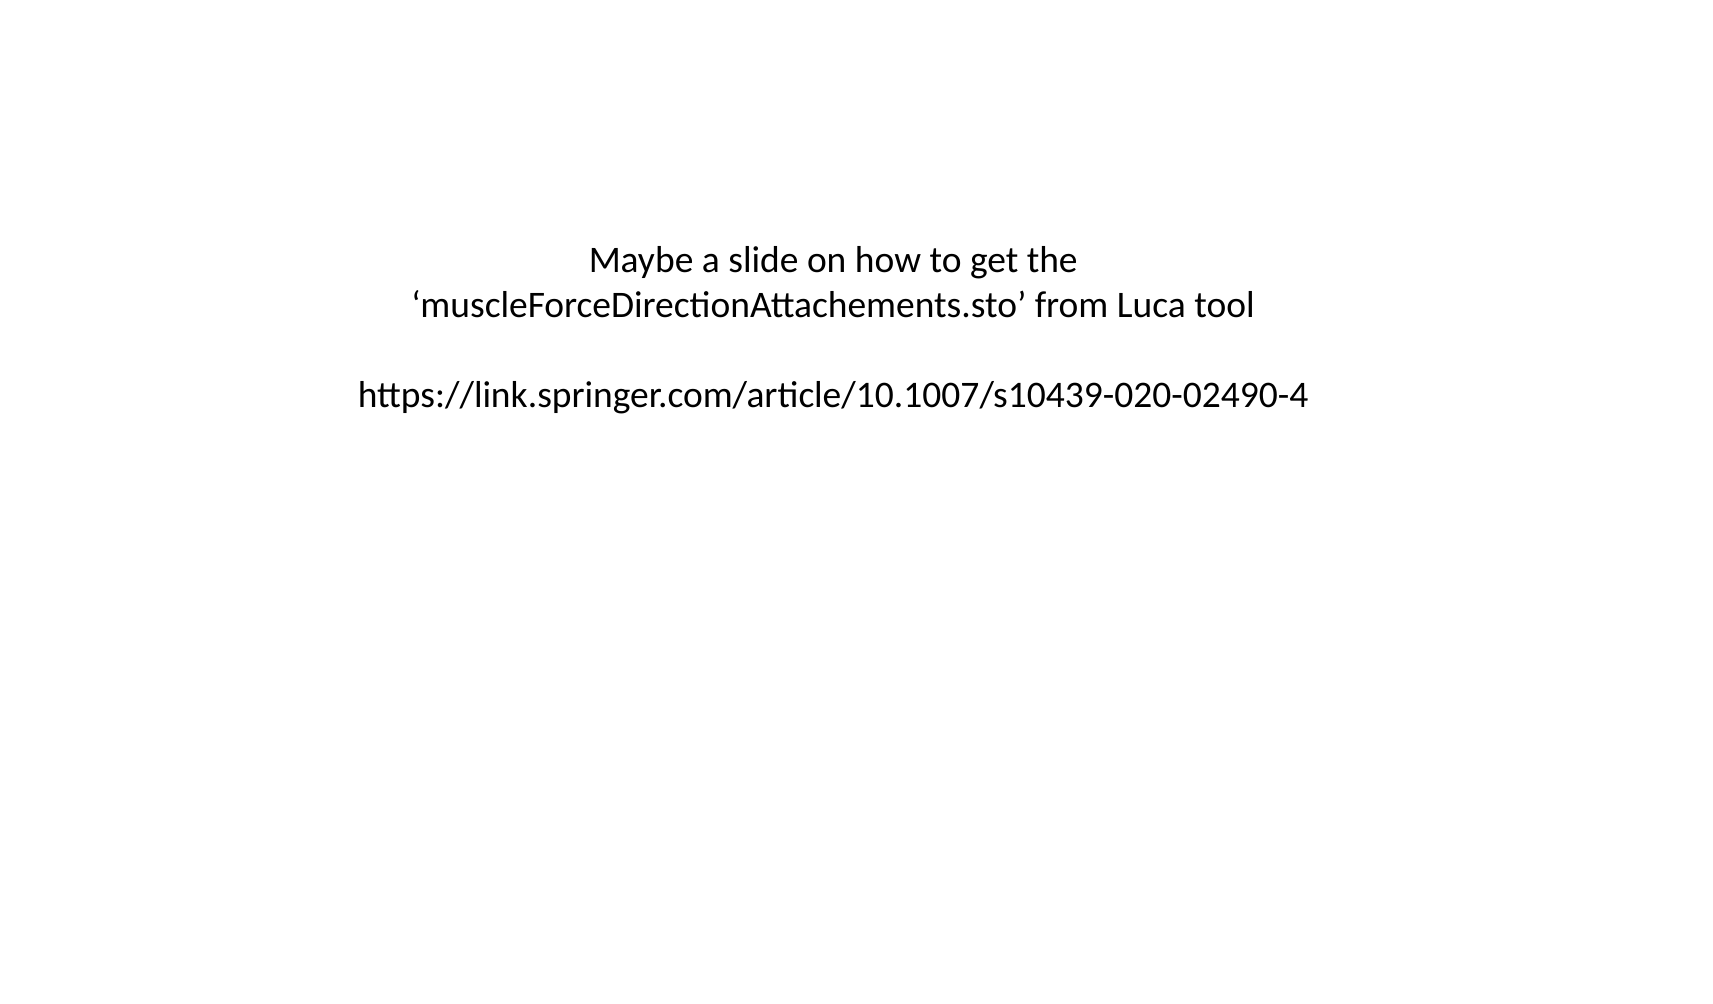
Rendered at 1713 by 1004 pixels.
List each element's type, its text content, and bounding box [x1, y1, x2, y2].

text_box Maybe a slide on how to get the ‘muscleForceDirectionAttachements.sto’ from Luca tool https://link.springer.com/article/10.1007/s10439-020-02490-4 [336, 110, 1331, 539]
